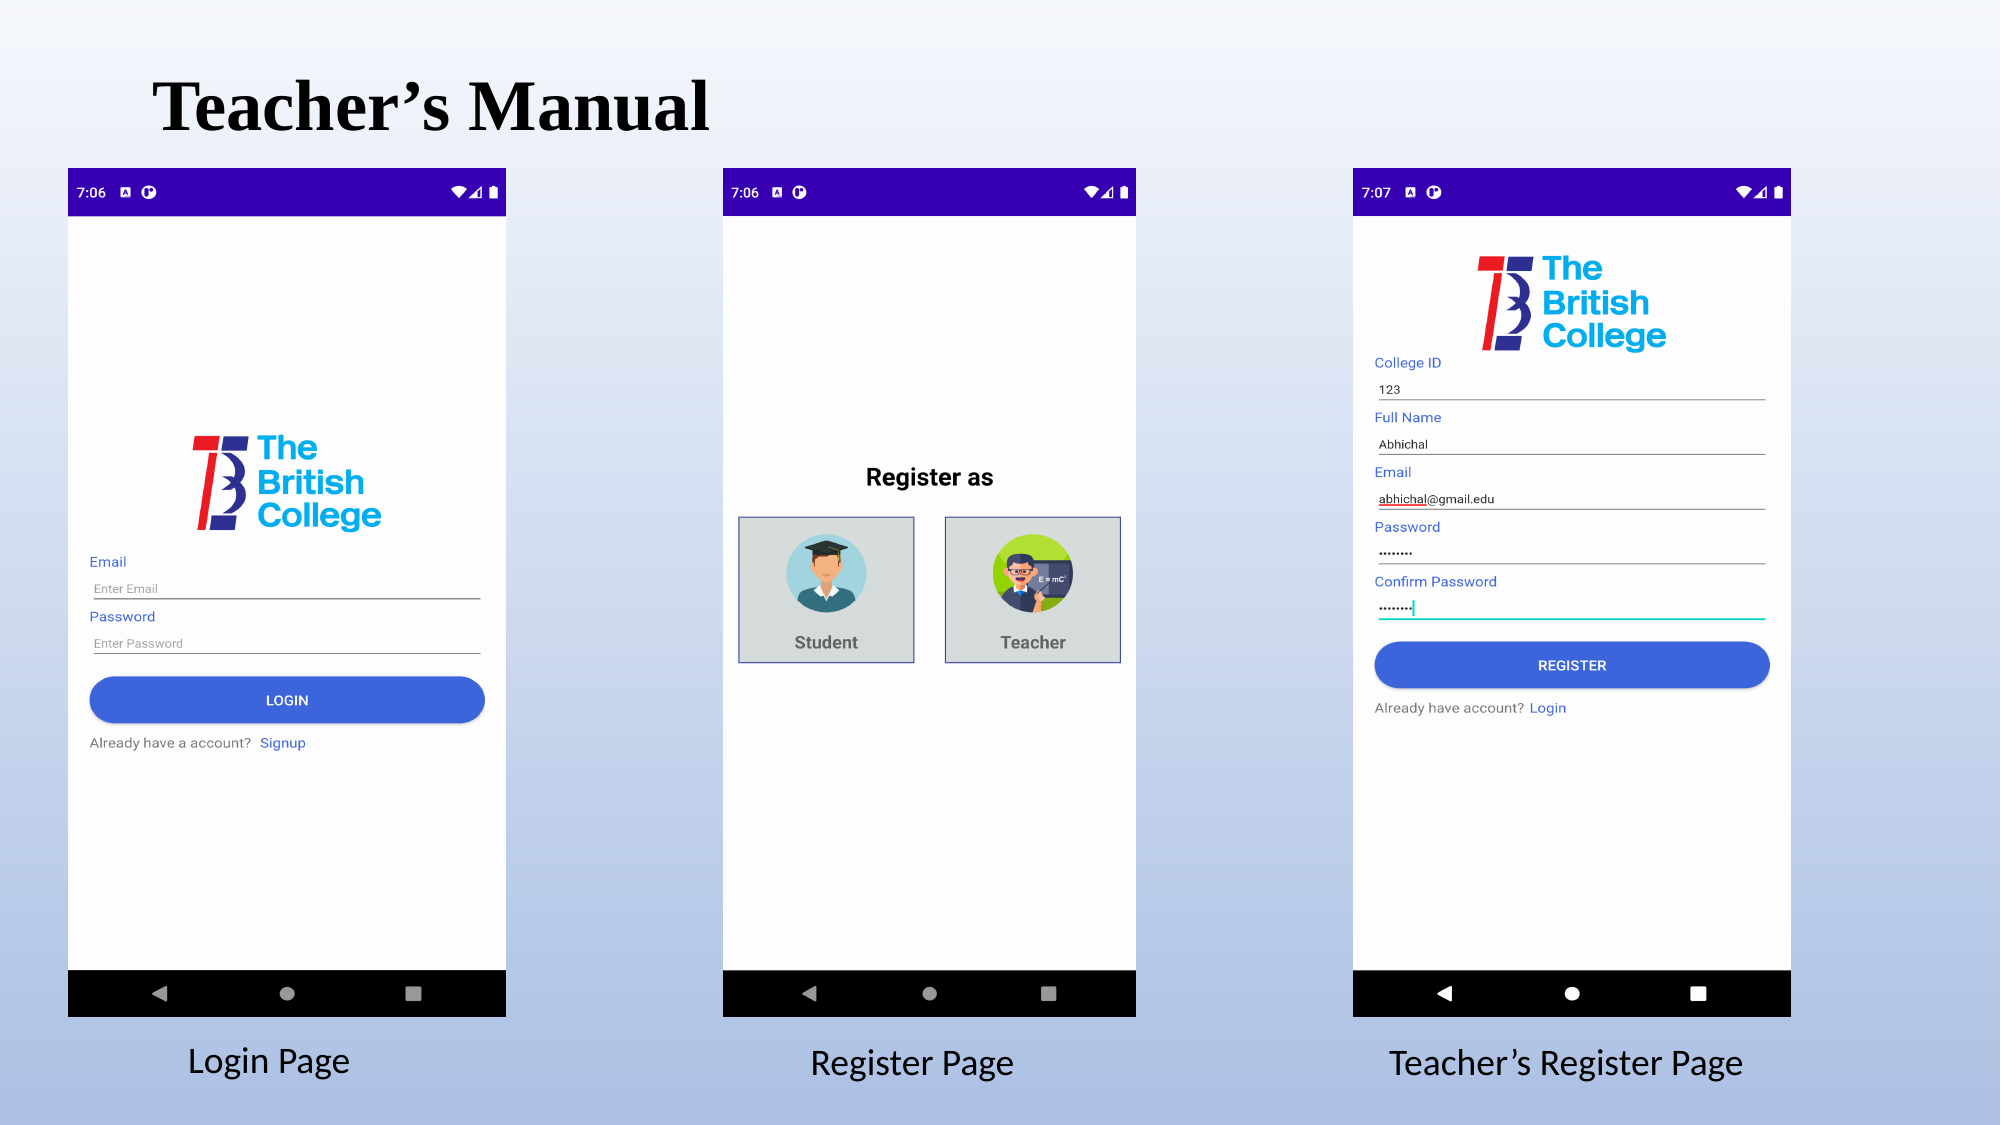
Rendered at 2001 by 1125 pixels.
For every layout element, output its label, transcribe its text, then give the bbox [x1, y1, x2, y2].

title Teacher’s Manual [137, 59, 908, 154]
text_box Register Page [795, 1030, 1063, 1091]
picture [722, 168, 1136, 1017]
text_box Teacher’s Register Page [1374, 1030, 1791, 1091]
text_box Login Page [173, 1029, 430, 1089]
picture [1353, 168, 1791, 1017]
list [68, 168, 506, 1017]
